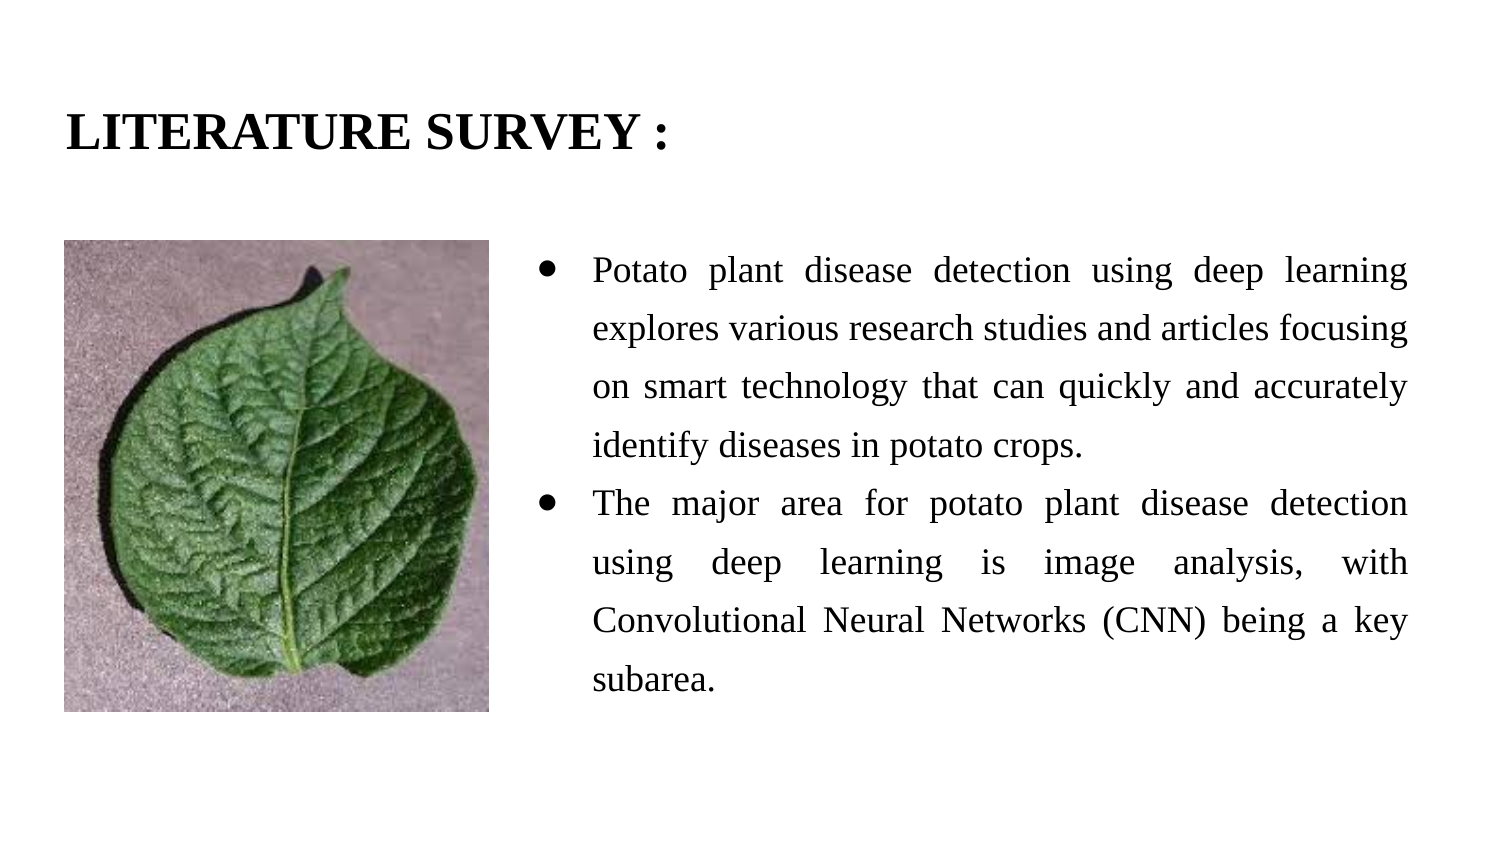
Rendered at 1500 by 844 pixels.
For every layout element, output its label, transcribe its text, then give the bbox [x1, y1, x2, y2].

title LITERATURE SURVEY : [51, 81, 1449, 176]
picture [64, 240, 489, 712]
list Potato plant disease detection using deep learning explores various research studies and articles focusing on smart technology that can quickly and accurately identify diseases in potato crops. The major area for potato plant disease detection using deep learning is image analysis, with Convolutional Neural Networks (CNN) being a key subarea. [518, 216, 1425, 777]
